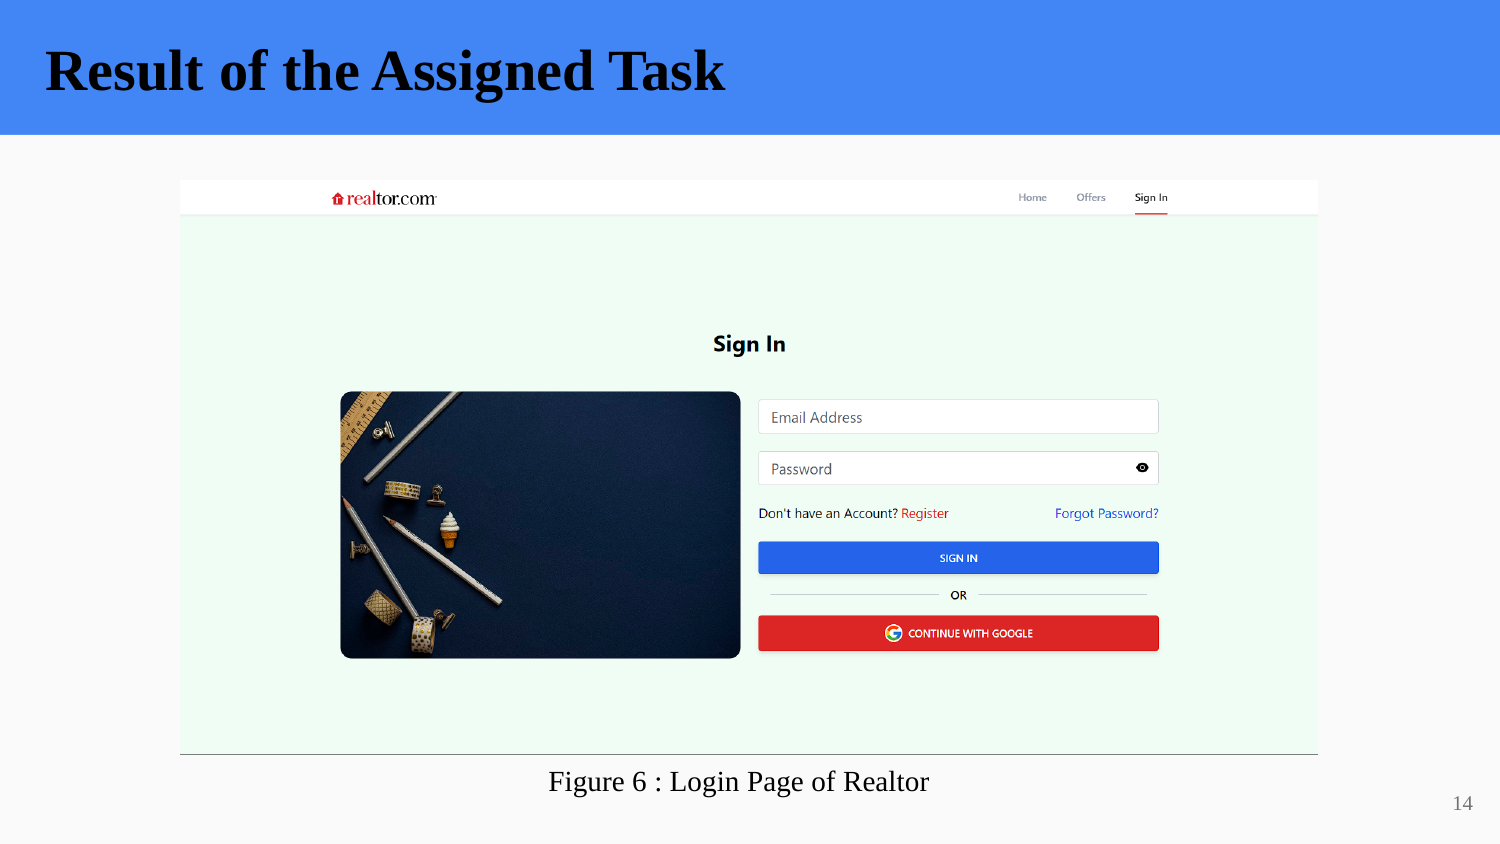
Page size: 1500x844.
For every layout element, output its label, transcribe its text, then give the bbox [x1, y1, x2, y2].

slide_number 14 [1398, 770, 1489, 835]
picture [180, 179, 1318, 755]
text_box Result of the Assigned Task [30, 24, 1181, 110]
text_box Figure 6 : Login Page of Realtor [533, 763, 945, 805]
